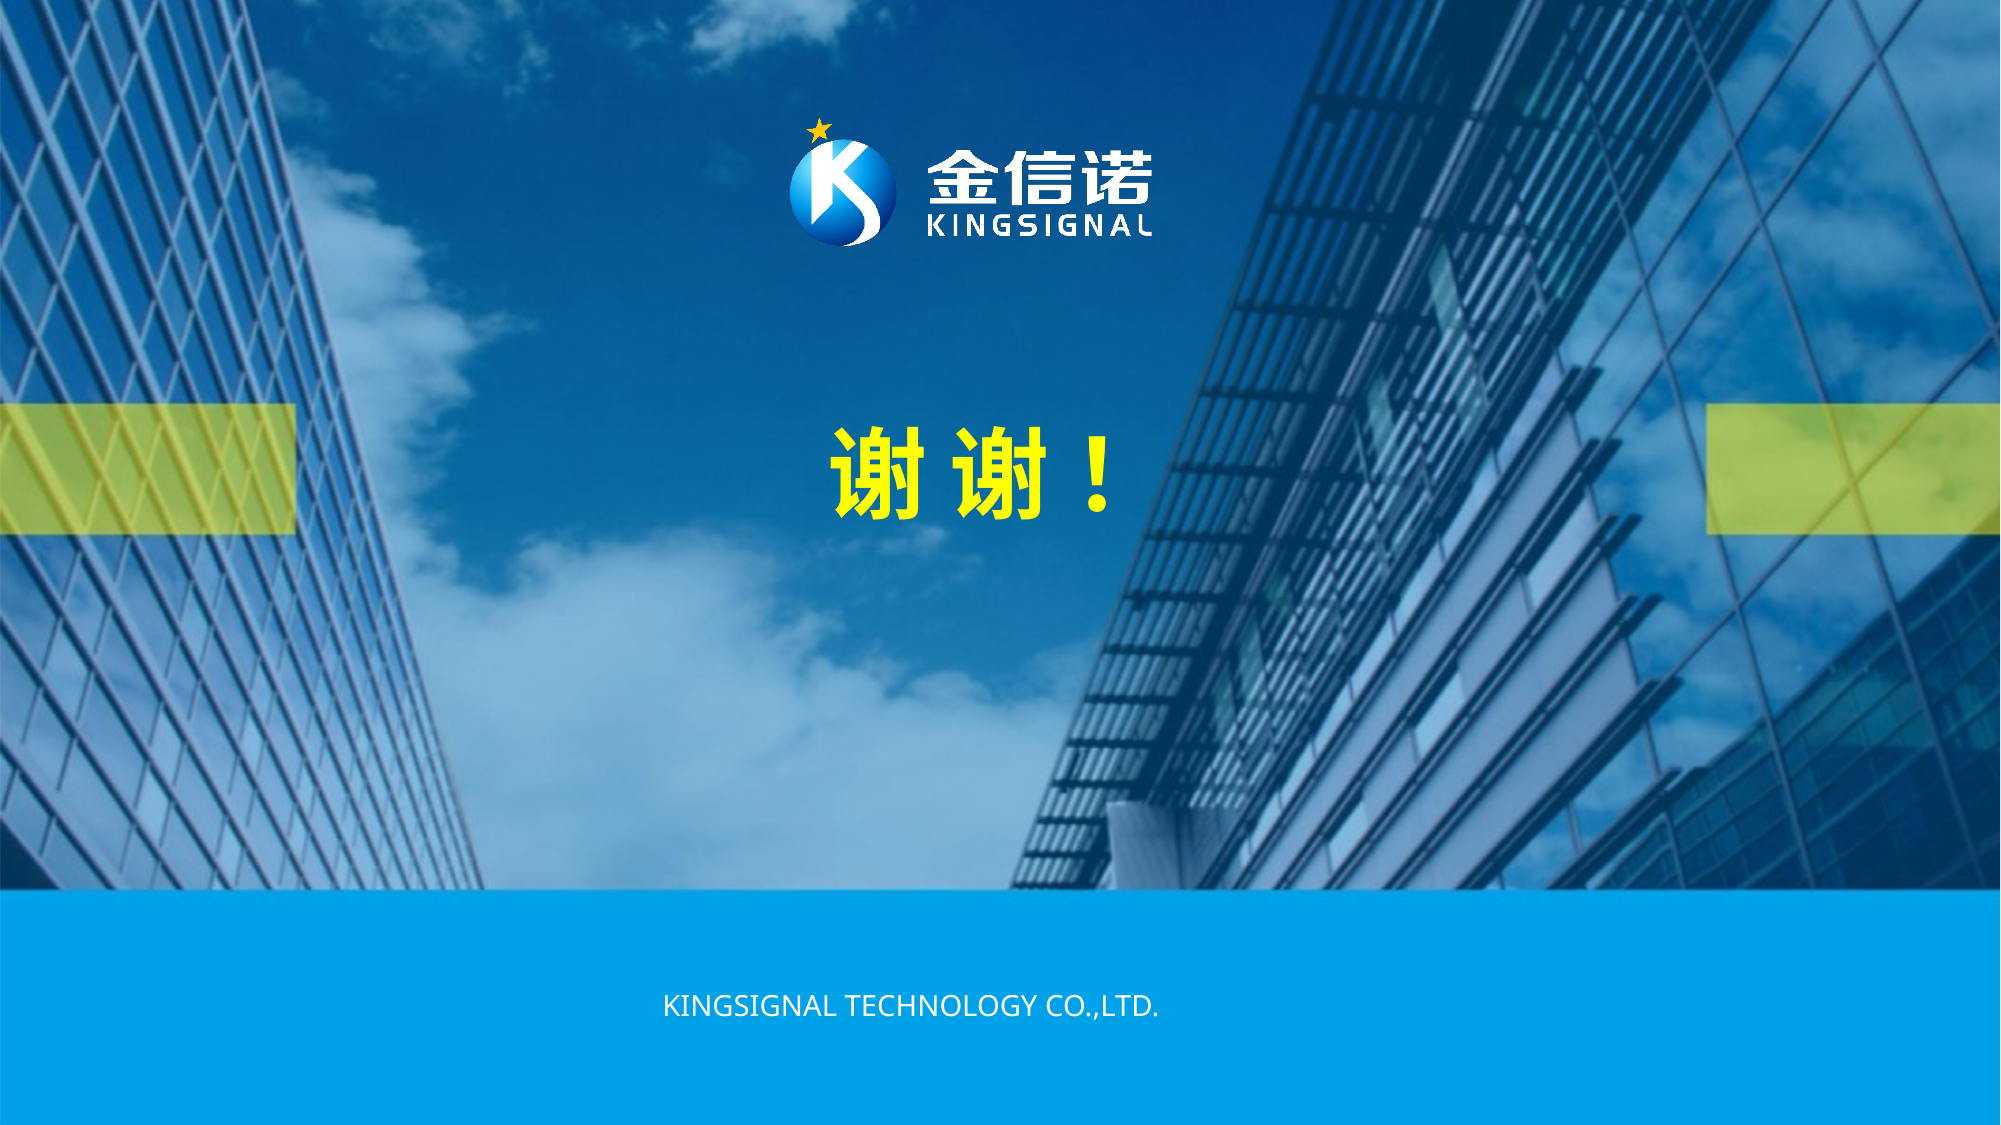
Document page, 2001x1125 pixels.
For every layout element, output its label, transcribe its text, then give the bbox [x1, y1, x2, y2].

text_box 谢 谢 ！ [0, 404, 2000, 539]
picture [0, 0, 2001, 892]
